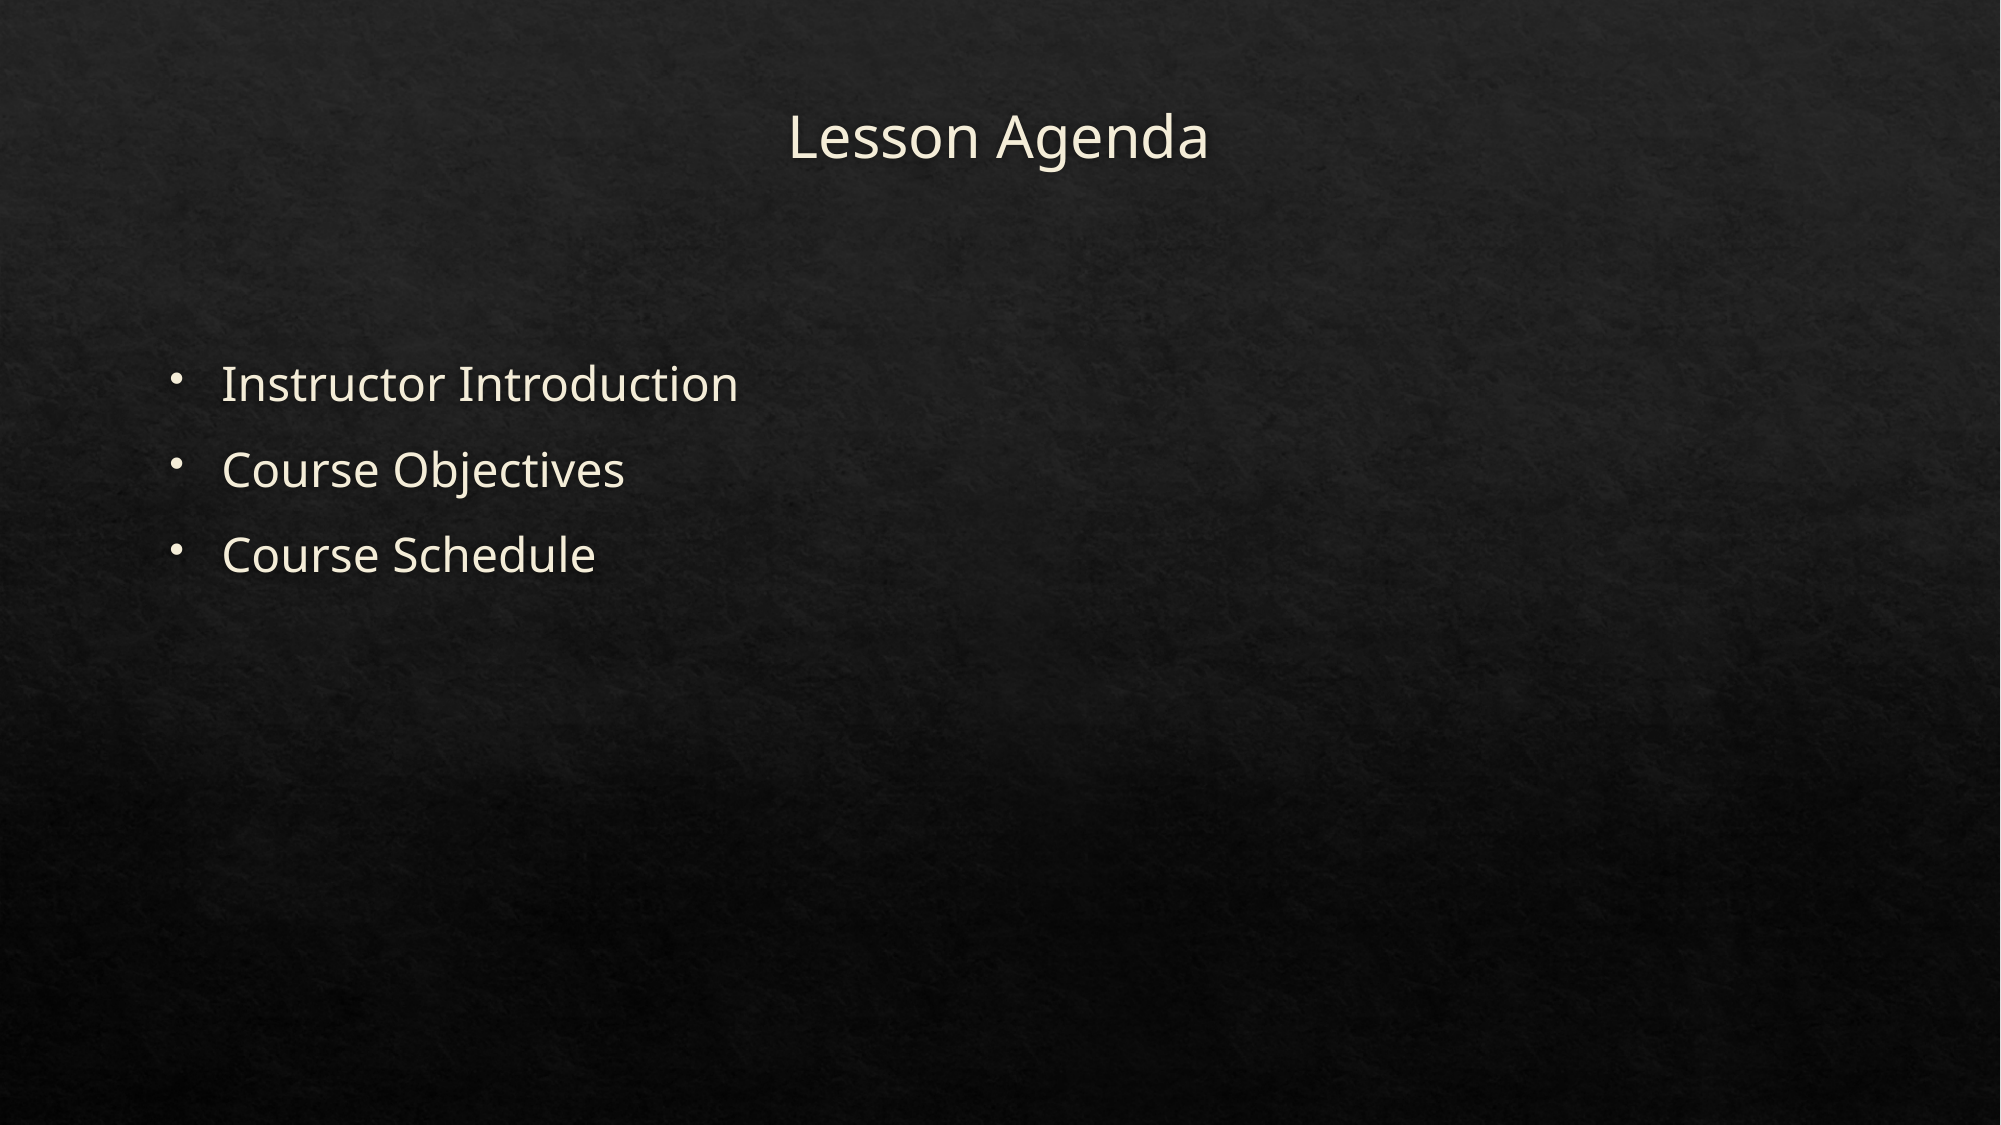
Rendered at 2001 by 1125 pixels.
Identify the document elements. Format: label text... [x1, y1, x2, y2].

list Instructor Introduction Course Objectives Course Schedule [149, 340, 1849, 950]
title Lesson Agenda [149, 99, 1849, 251]
